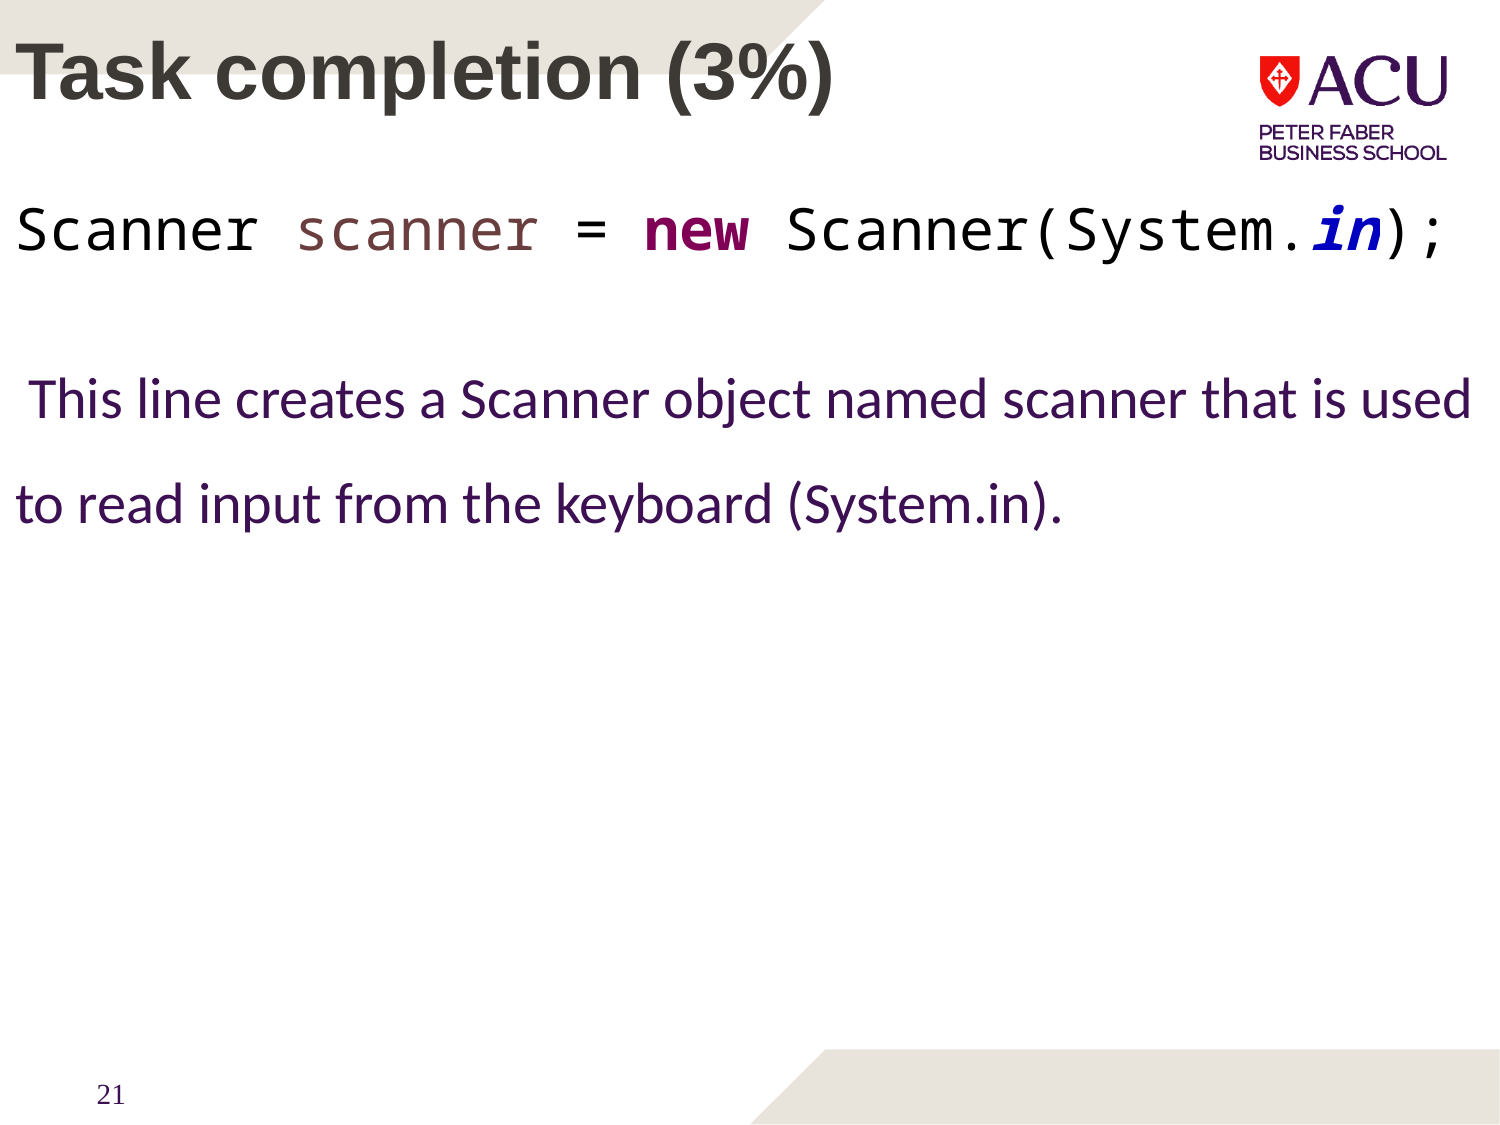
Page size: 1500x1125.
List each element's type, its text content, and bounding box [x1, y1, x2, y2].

text_box Scanner scanner = new Scanner(System.in); [0, 185, 1500, 270]
title Task completion (3%) [0, 0, 1275, 135]
slide_number 21 [81, 1068, 156, 1109]
text_box This line creates a Scanner object named scanner that is used to read input from the keyboard (System.in). [0, 317, 1500, 543]
picture [1240, 41, 1466, 175]
